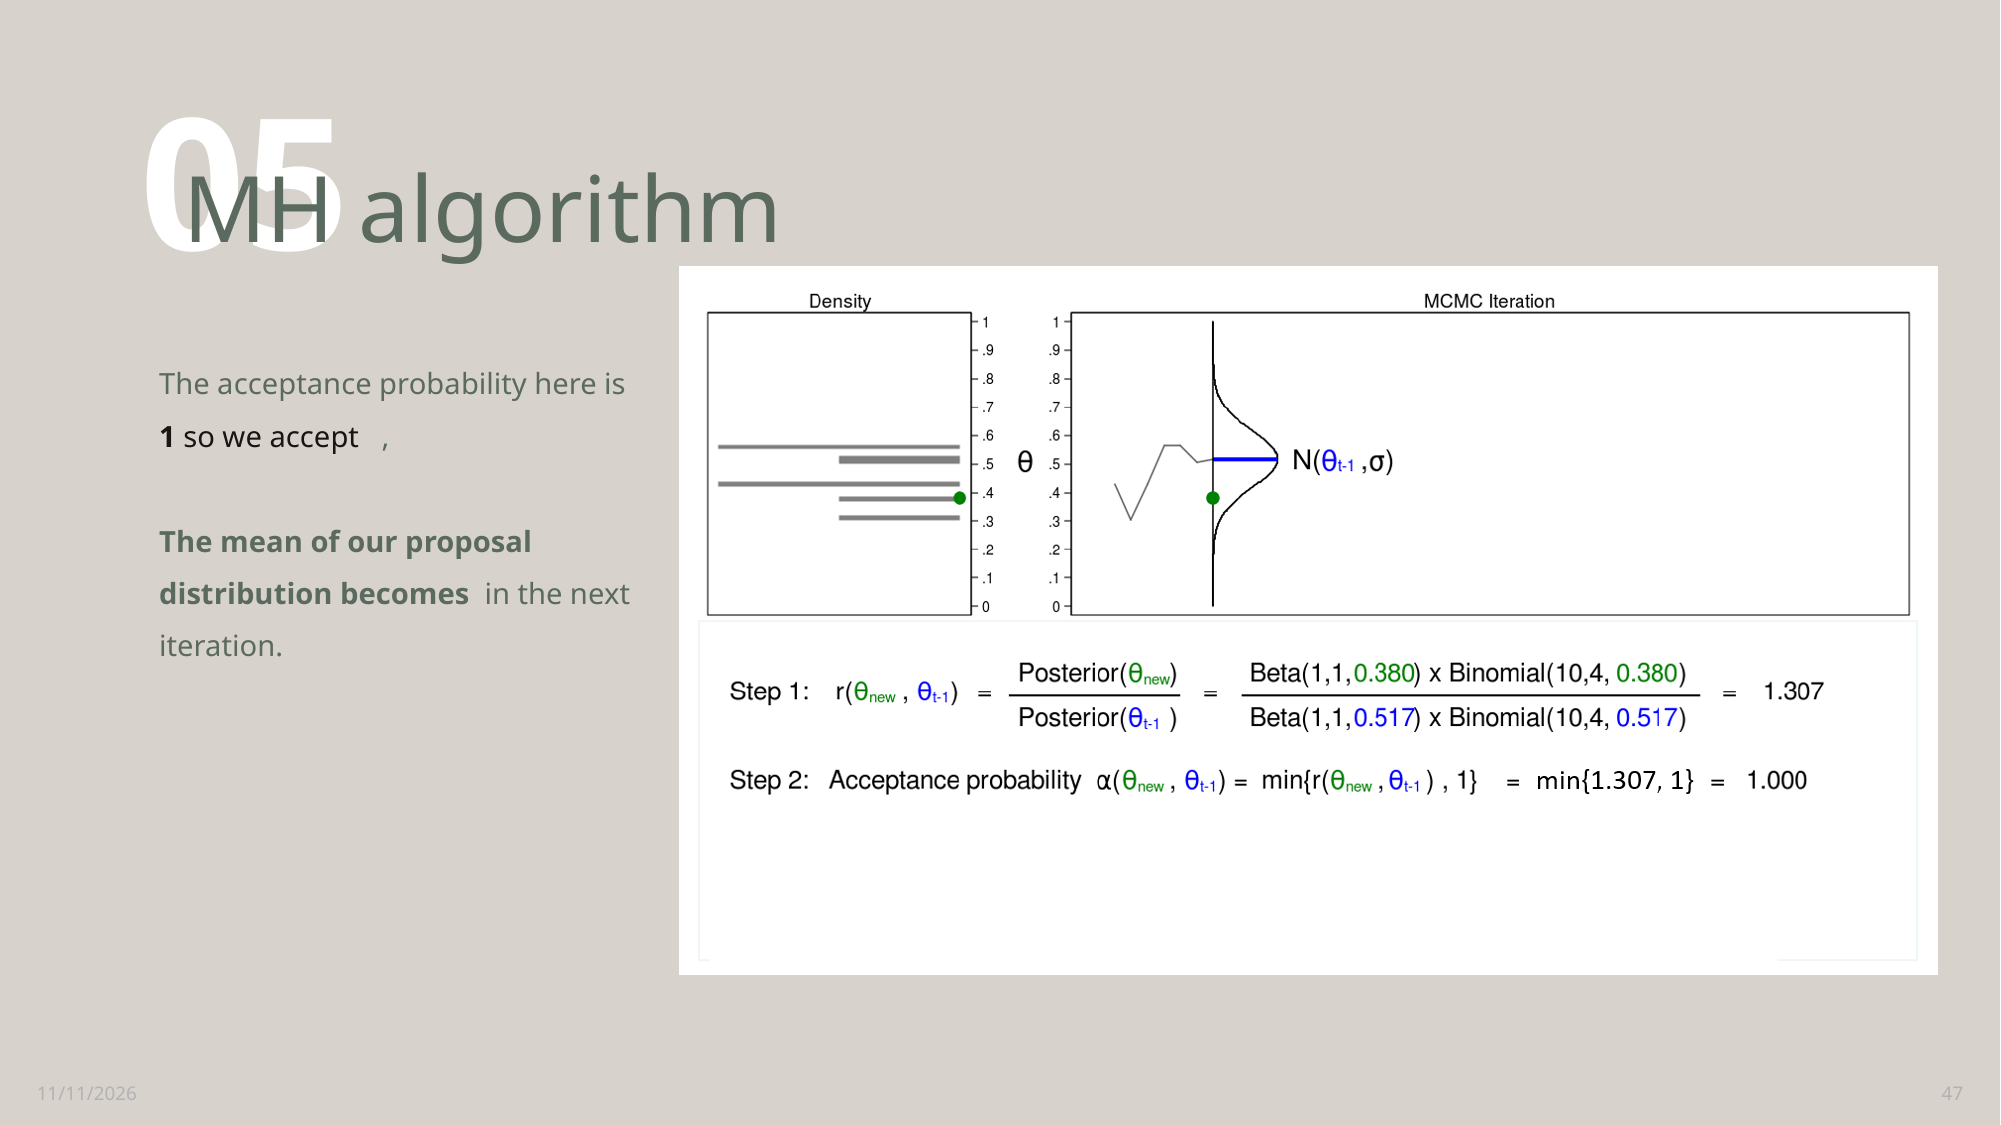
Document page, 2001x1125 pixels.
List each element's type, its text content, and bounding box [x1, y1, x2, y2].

list 05 [124, 84, 610, 304]
slide_number 47 [1528, 1064, 1979, 1124]
title MH algorithm [168, 102, 1814, 323]
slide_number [21, 1064, 472, 1124]
picture [679, 266, 1938, 975]
